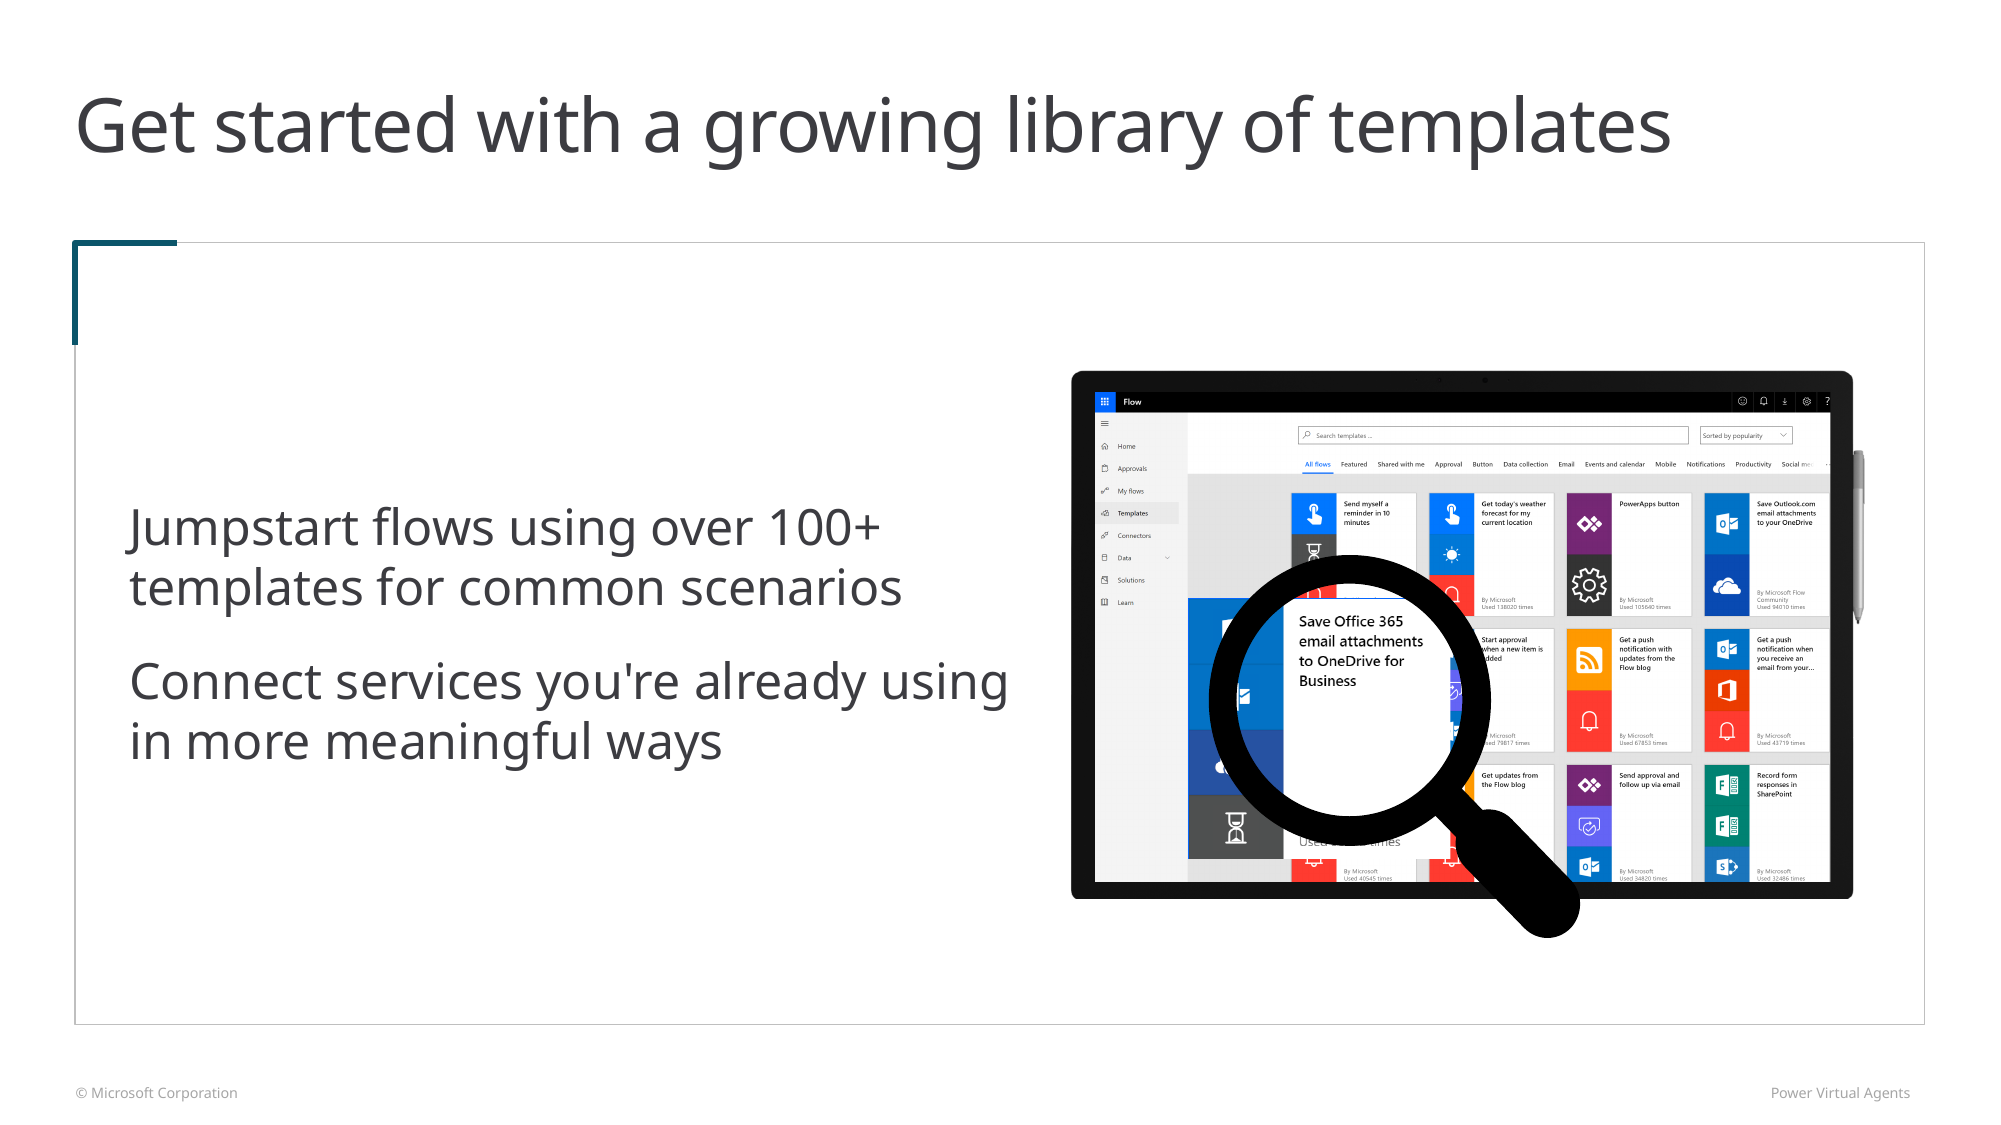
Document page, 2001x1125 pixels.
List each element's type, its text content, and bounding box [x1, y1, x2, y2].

text_box Jumpstart flows using over 100+ templates for common scenarios Connect services you're already using in more meaningful ways [129, 495, 1017, 770]
text_box [74, 242, 1926, 1026]
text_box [1055, 334, 1865, 934]
text_box [74, 242, 177, 345]
title Get started with a growing library of templates [74, 101, 1930, 168]
